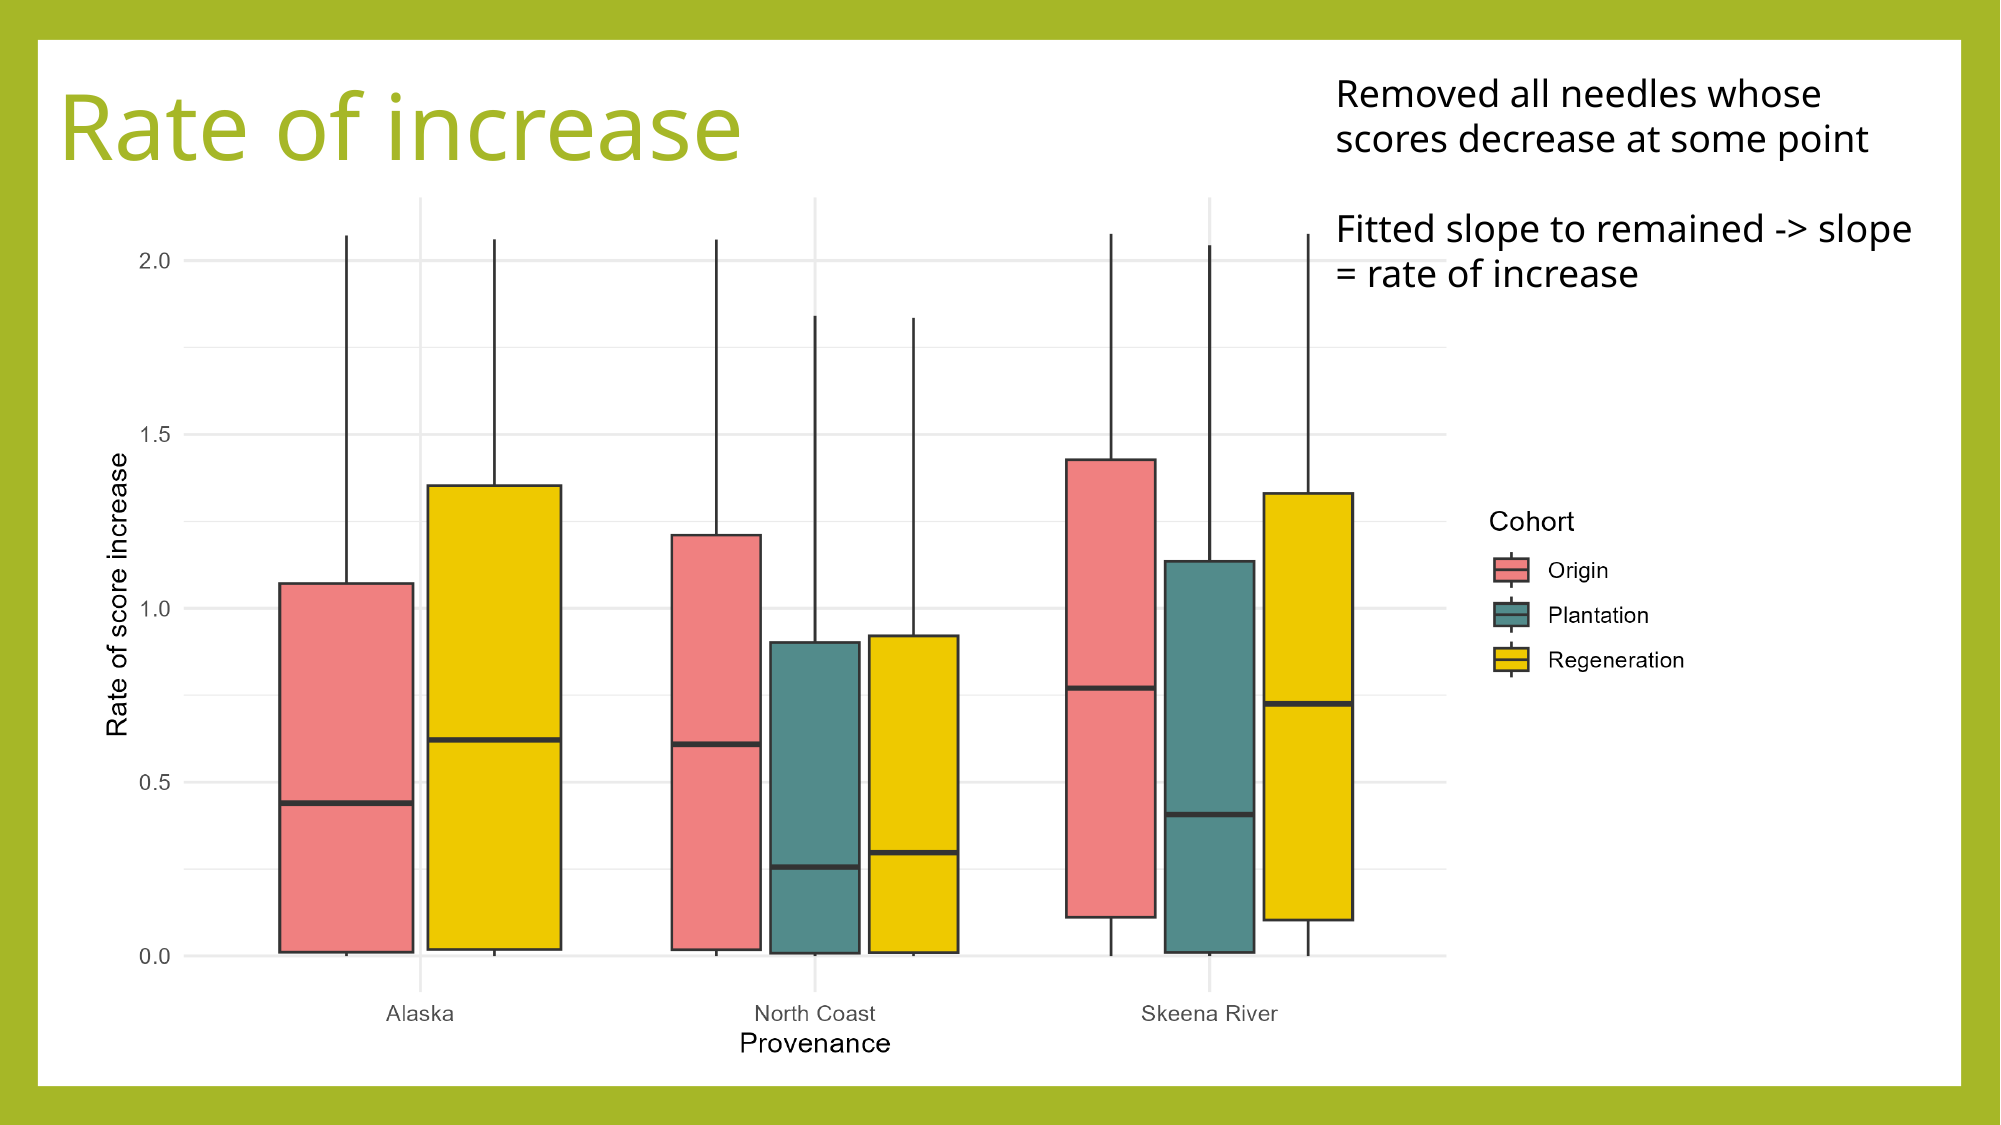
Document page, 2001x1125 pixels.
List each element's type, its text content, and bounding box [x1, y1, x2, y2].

title Rate of increase [42, 19, 1663, 242]
picture [91, 183, 1713, 1072]
text_box Removed all needles whose scores decrease at some point Fitted slope to remained -> slope = rate of increase [1320, 62, 1958, 303]
